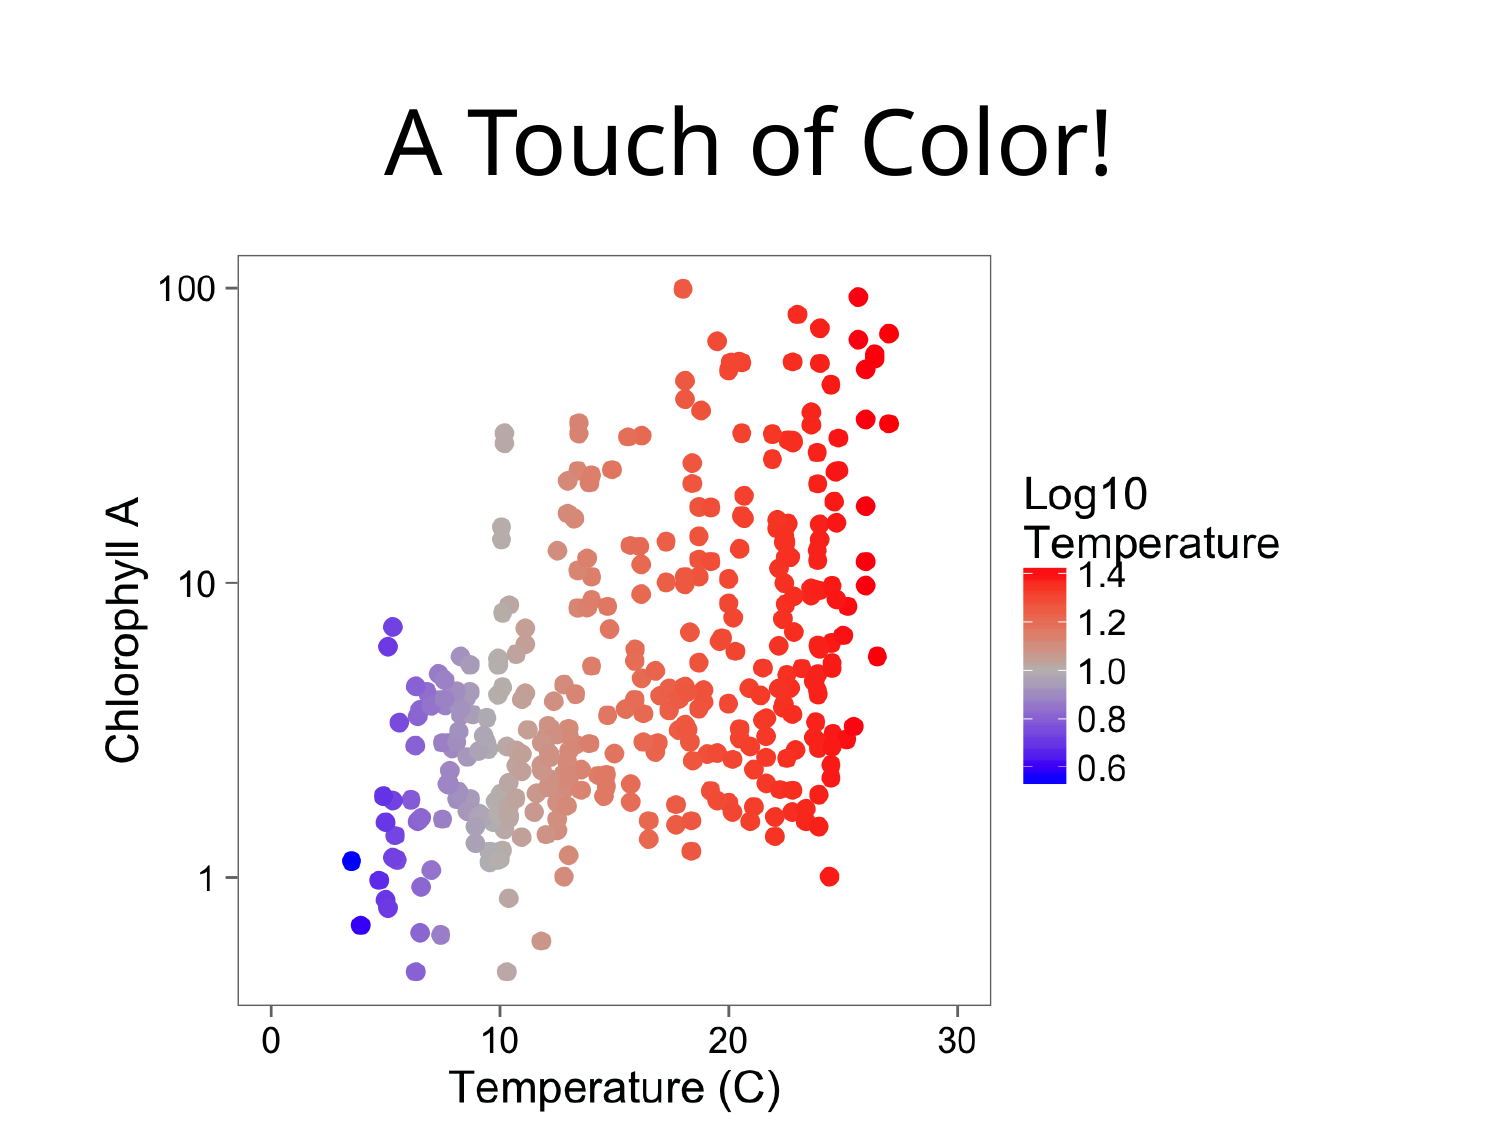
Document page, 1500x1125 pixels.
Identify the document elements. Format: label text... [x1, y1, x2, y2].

picture [74, 232, 1336, 1125]
title A Touch of Color! [75, 45, 1425, 233]
